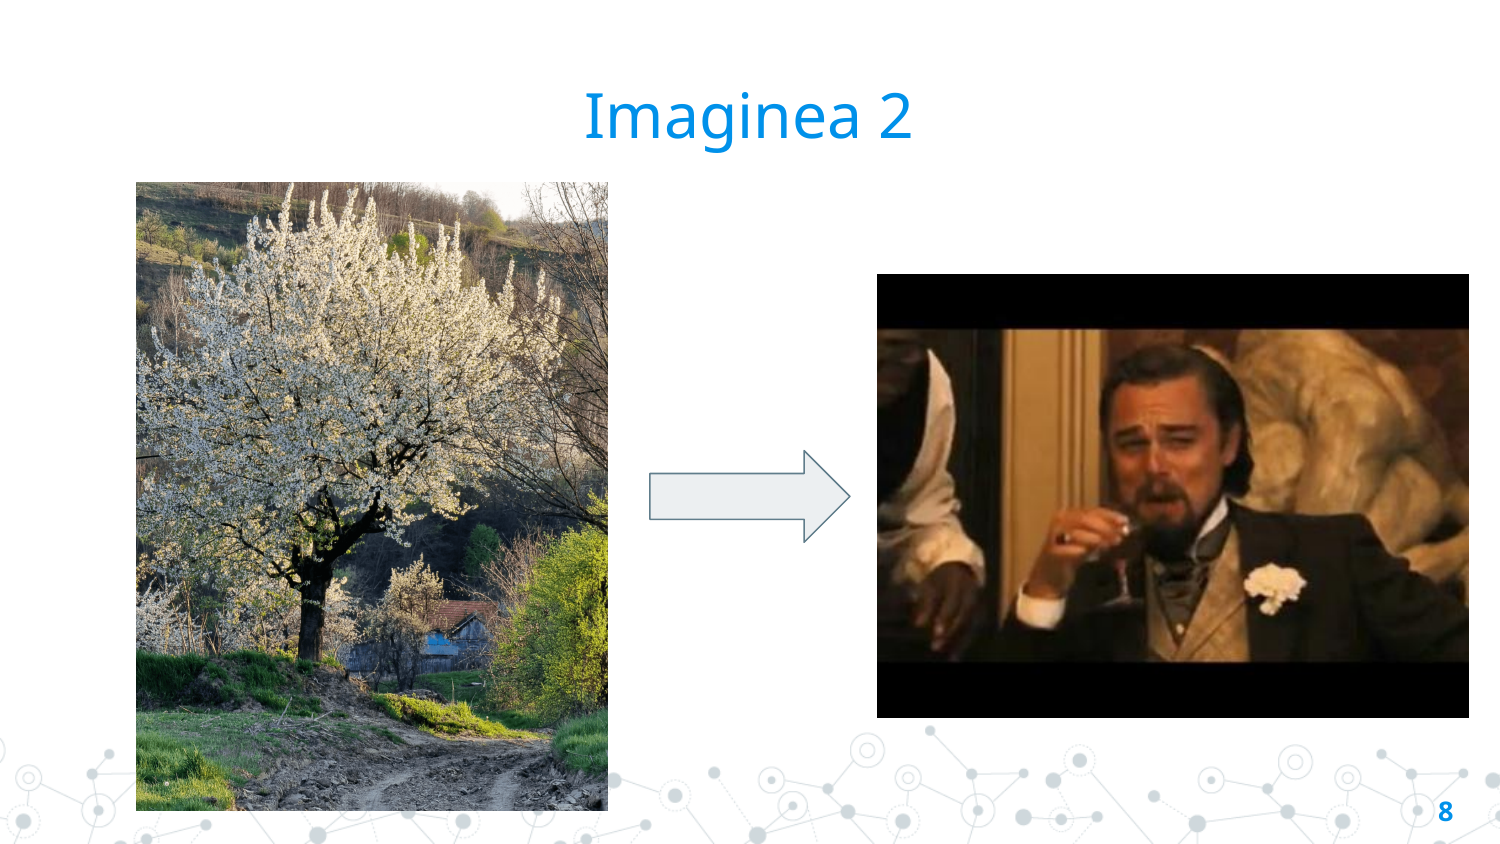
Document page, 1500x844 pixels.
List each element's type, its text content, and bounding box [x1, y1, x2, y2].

text_box [649, 450, 850, 543]
title Imaginea 2 [128, 50, 1372, 166]
slide_number 8 [1378, 779, 1469, 844]
picture [0, 0, 1500, 844]
